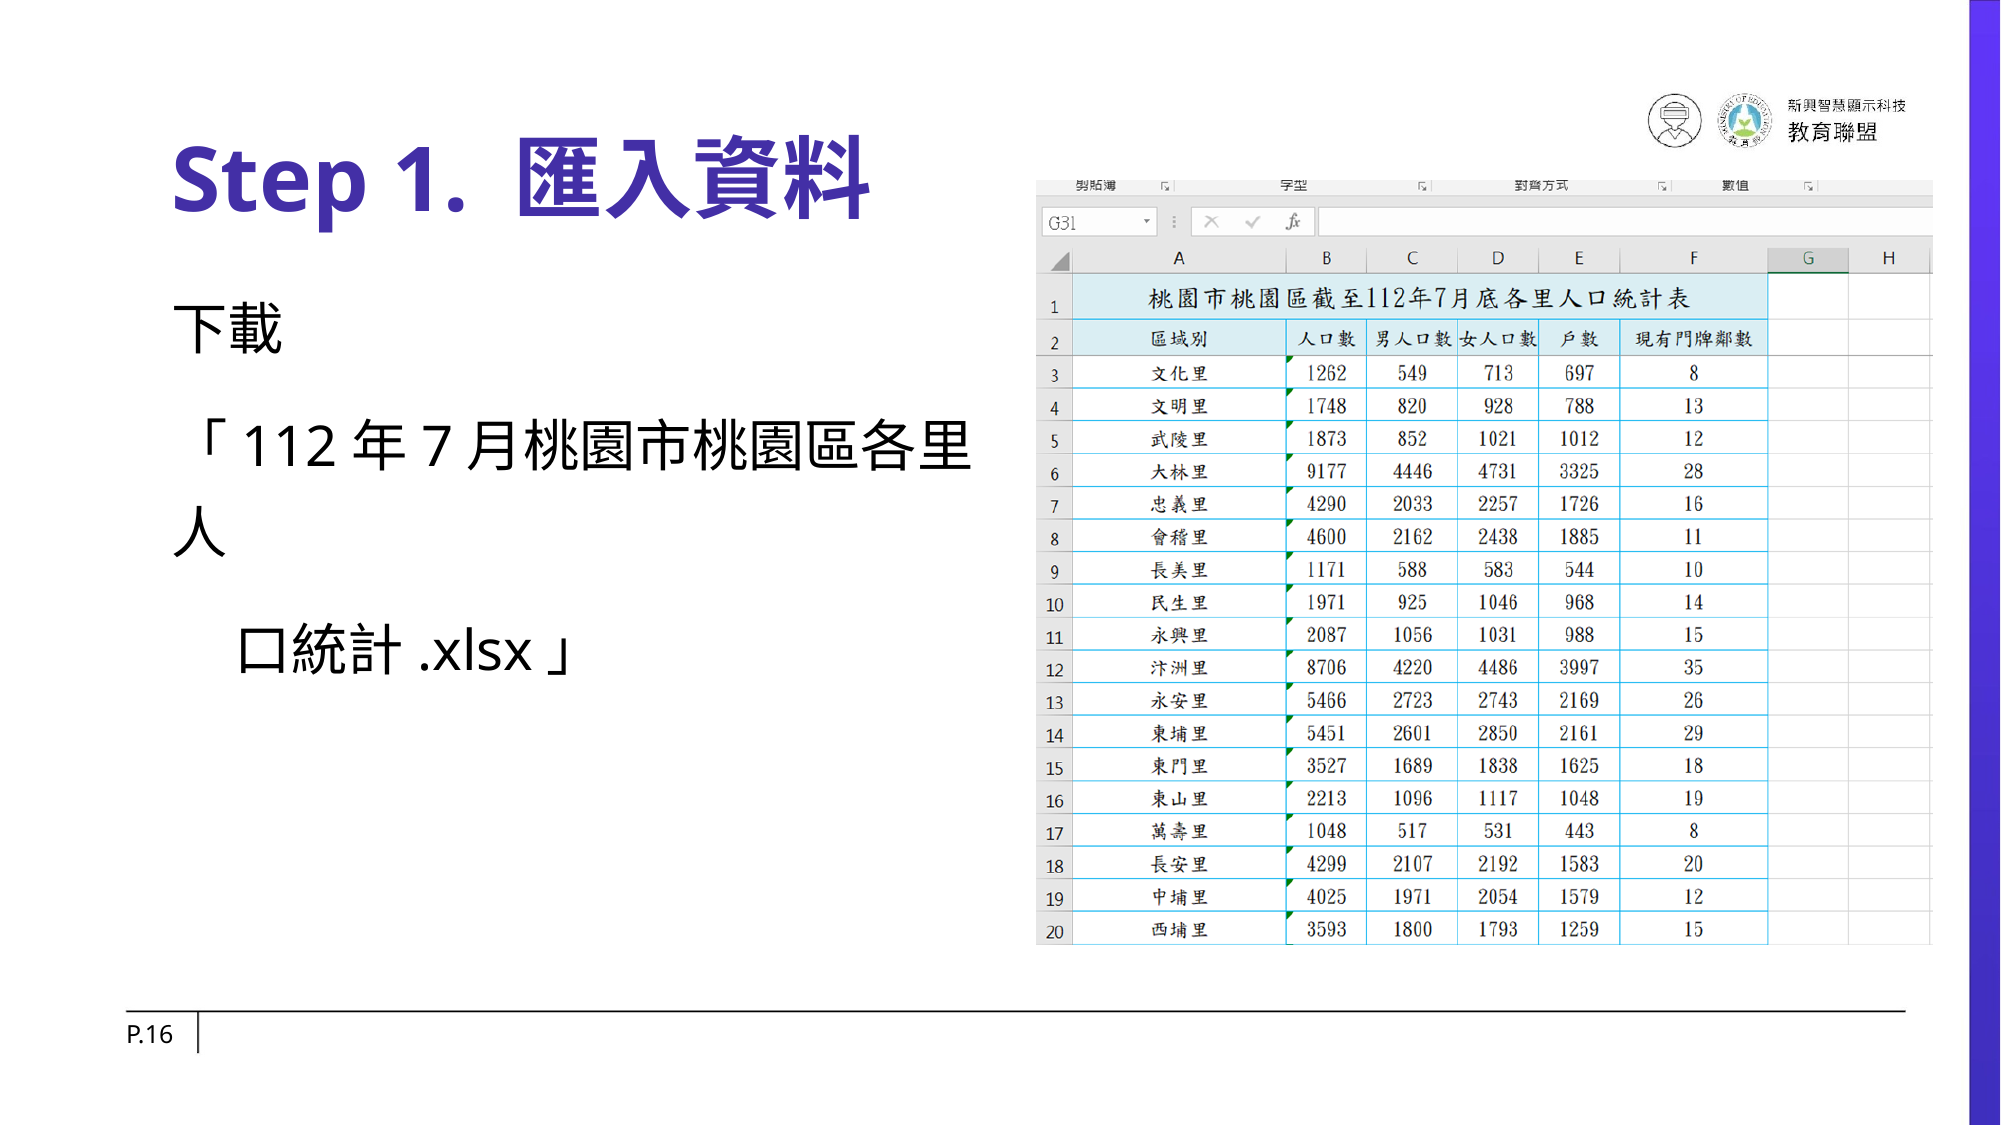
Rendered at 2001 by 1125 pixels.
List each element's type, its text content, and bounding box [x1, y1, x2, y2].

title Step 1. 匯入資料 [156, 135, 1592, 230]
list 下載 「112年7月桃園市桃園區各里人 口統計.xlsx」 [156, 265, 1020, 937]
slide_number P.‹#› [111, 1016, 204, 1055]
picture [0, 0, 2001, 1125]
